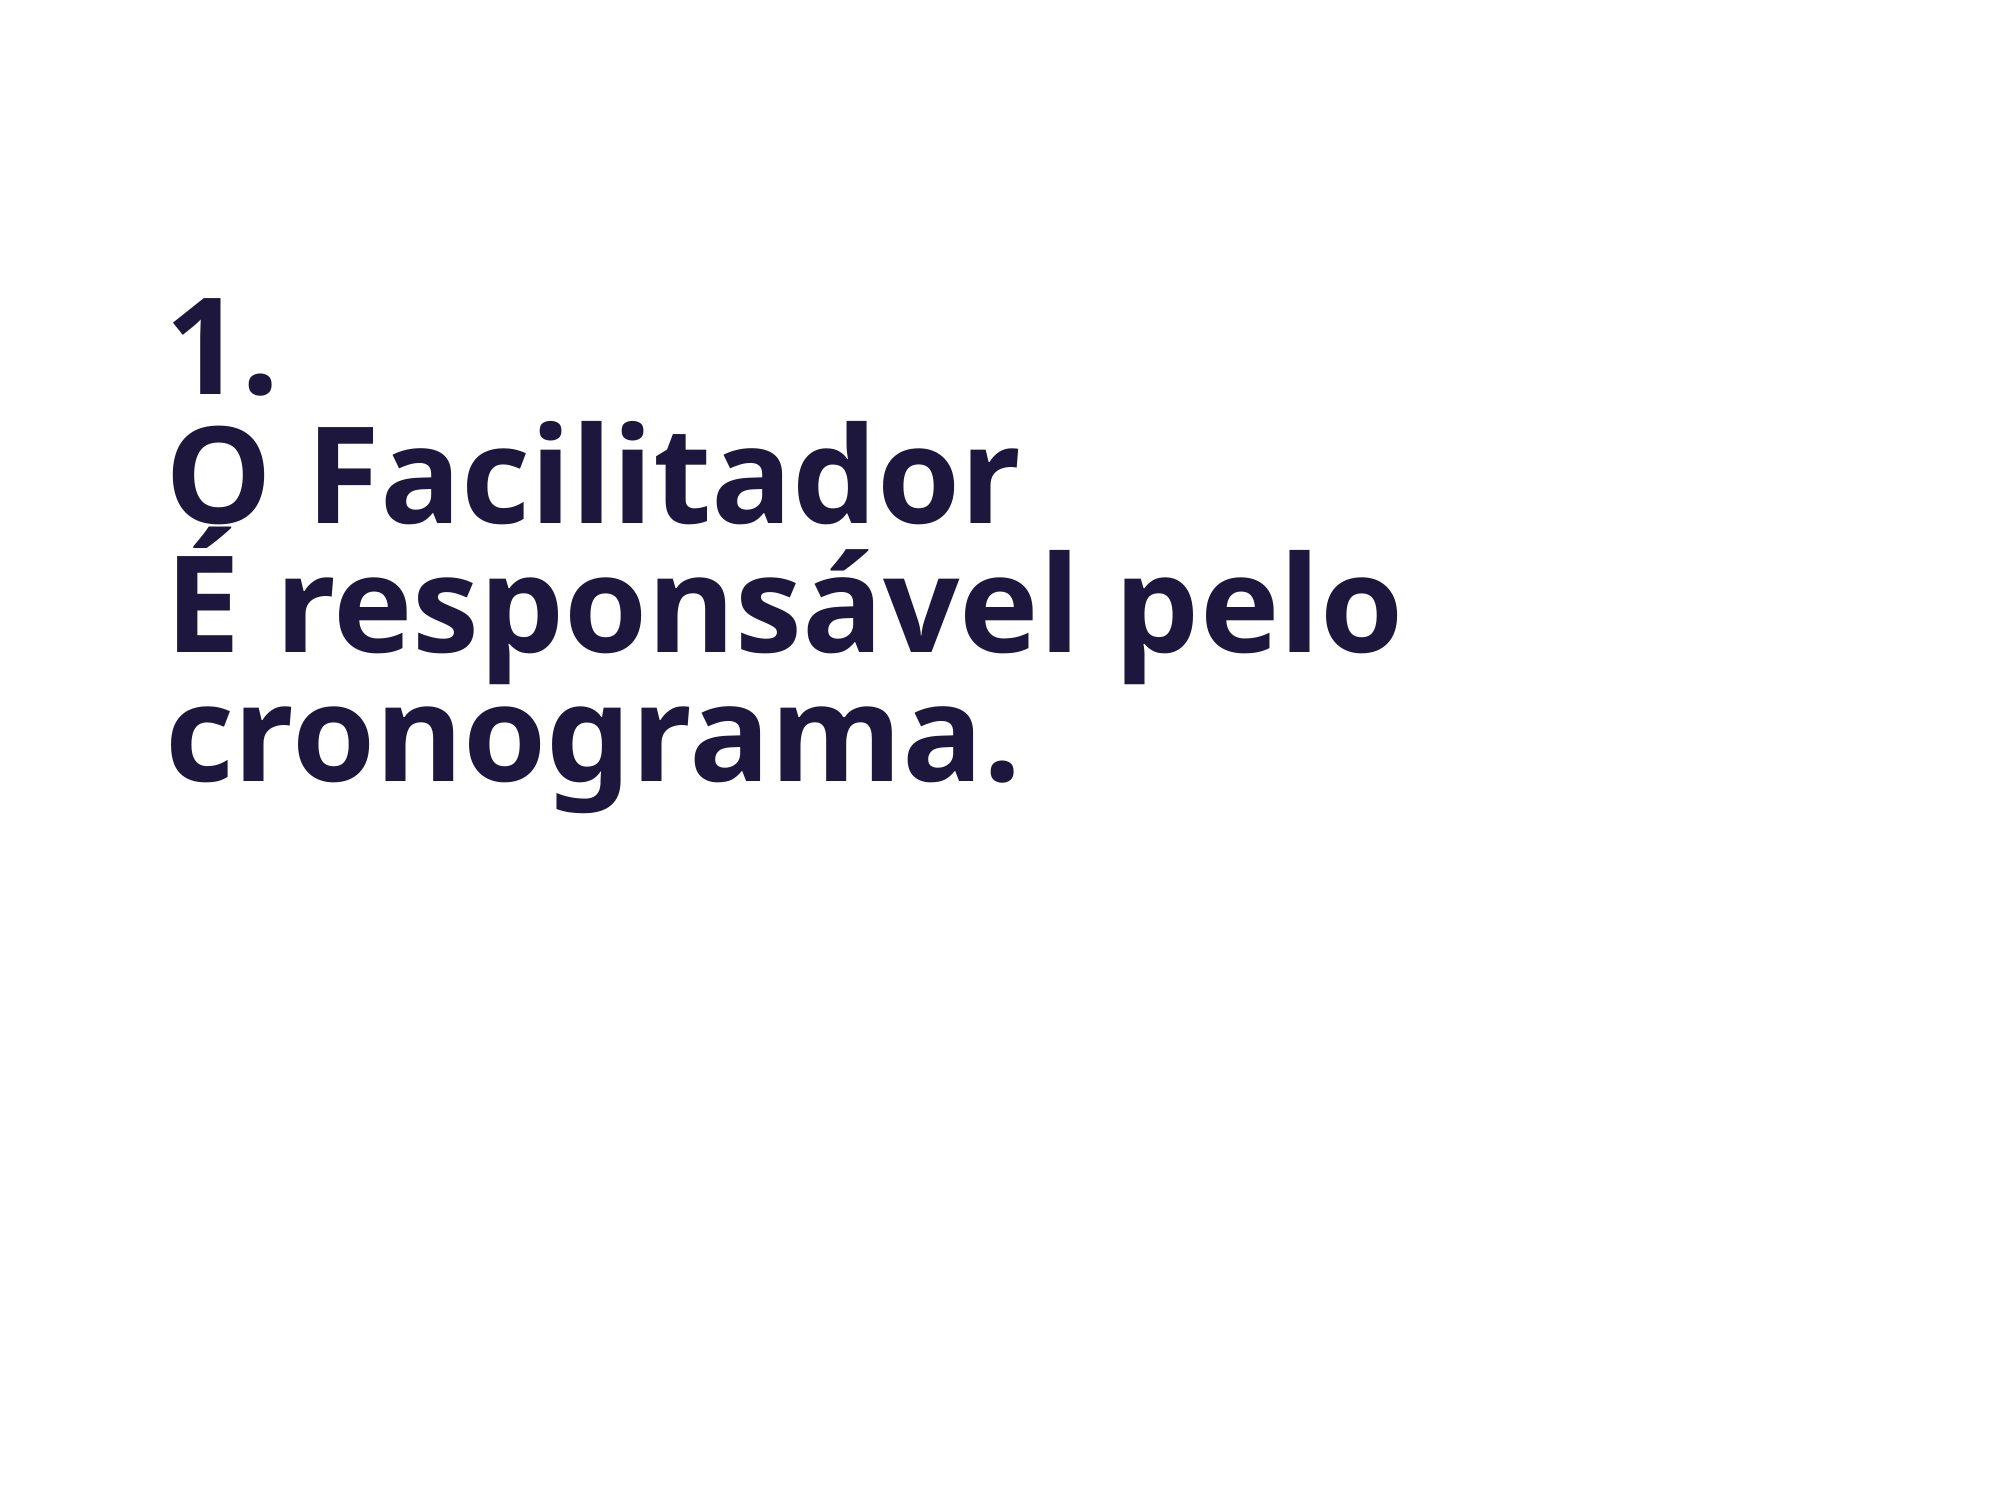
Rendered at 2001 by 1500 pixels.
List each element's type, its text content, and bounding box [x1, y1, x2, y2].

text_box 1. O Facilitador É responsável pelo cronograma. [158, 284, 1864, 1215]
